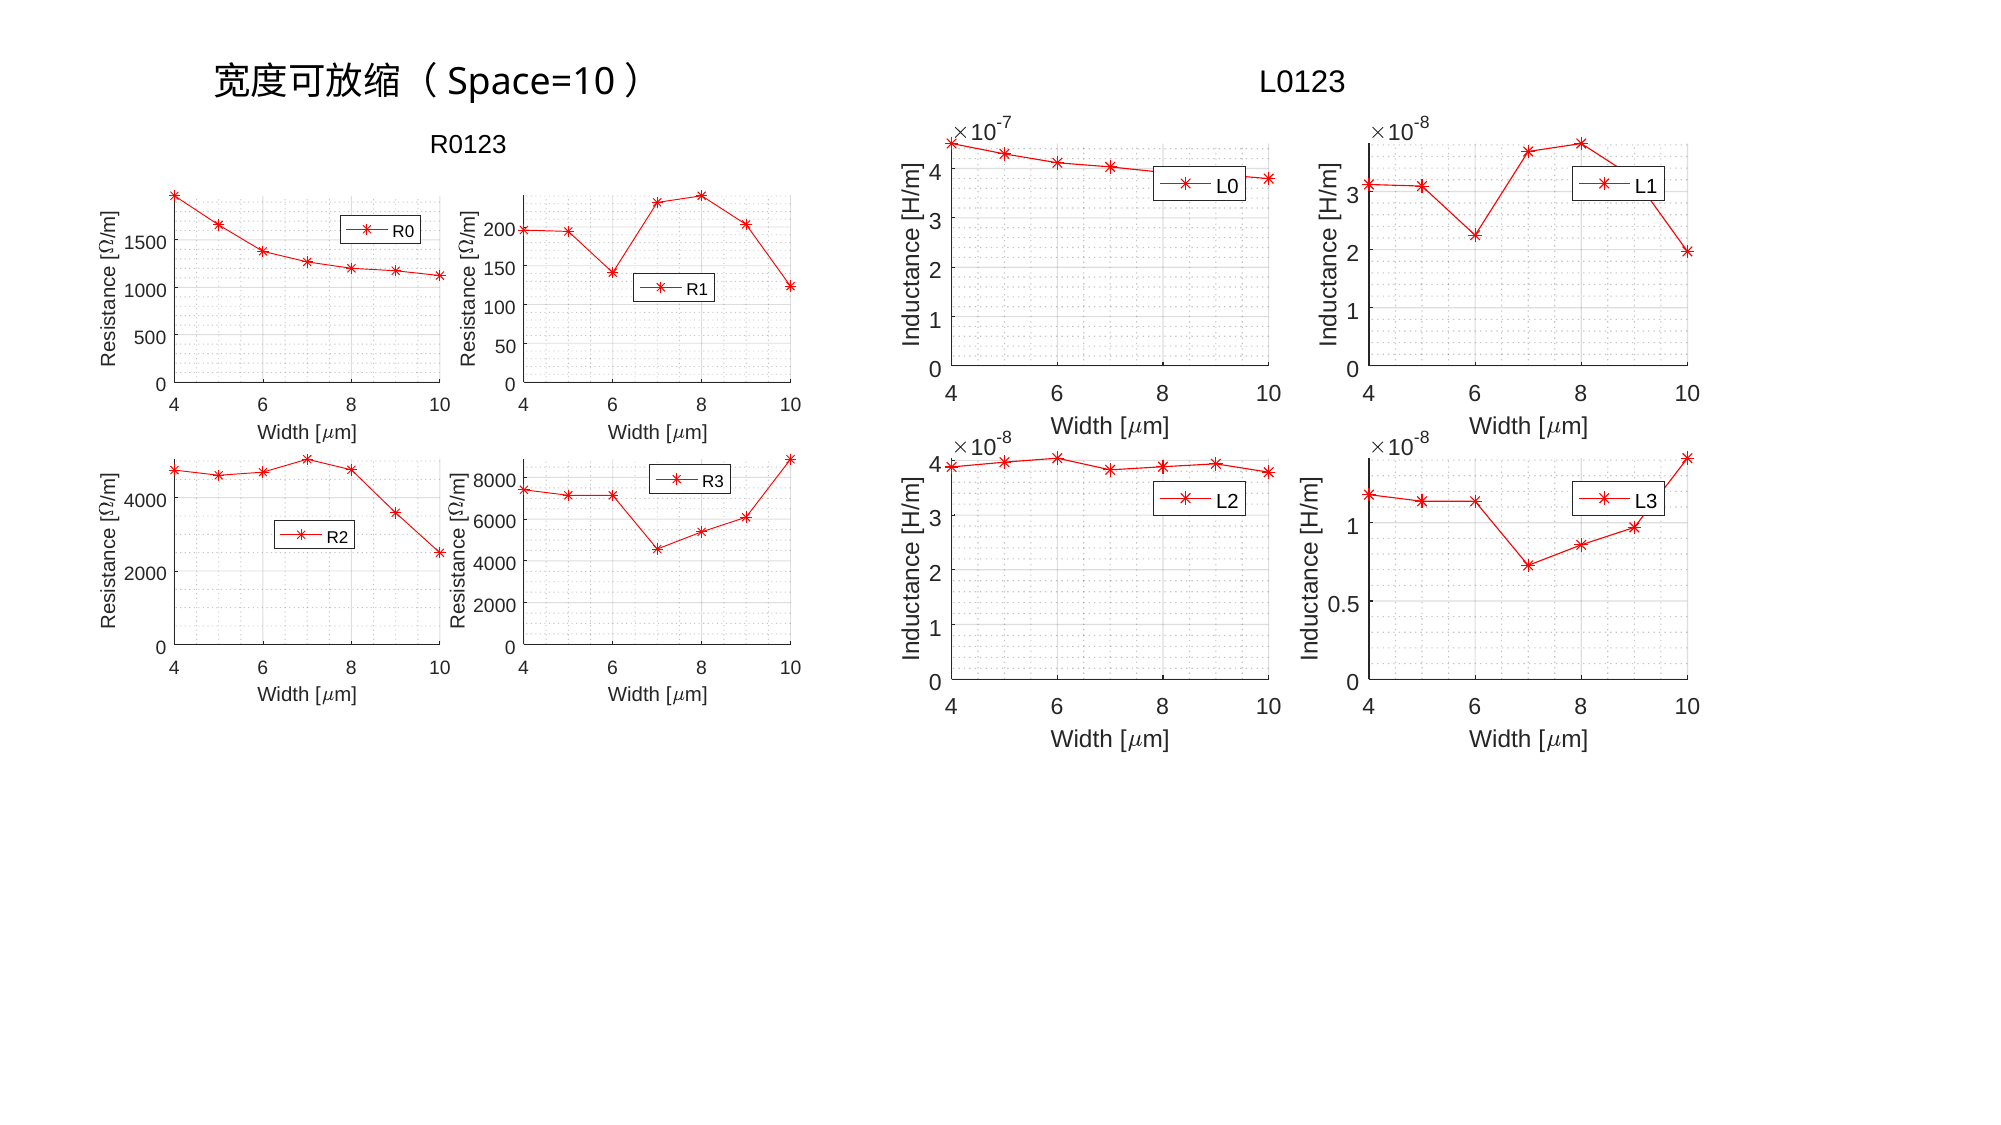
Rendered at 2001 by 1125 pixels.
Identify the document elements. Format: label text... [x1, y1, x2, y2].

picture [71, 41, 1776, 753]
text_box 宽度可放缩（Space=10） [198, 49, 828, 110]
